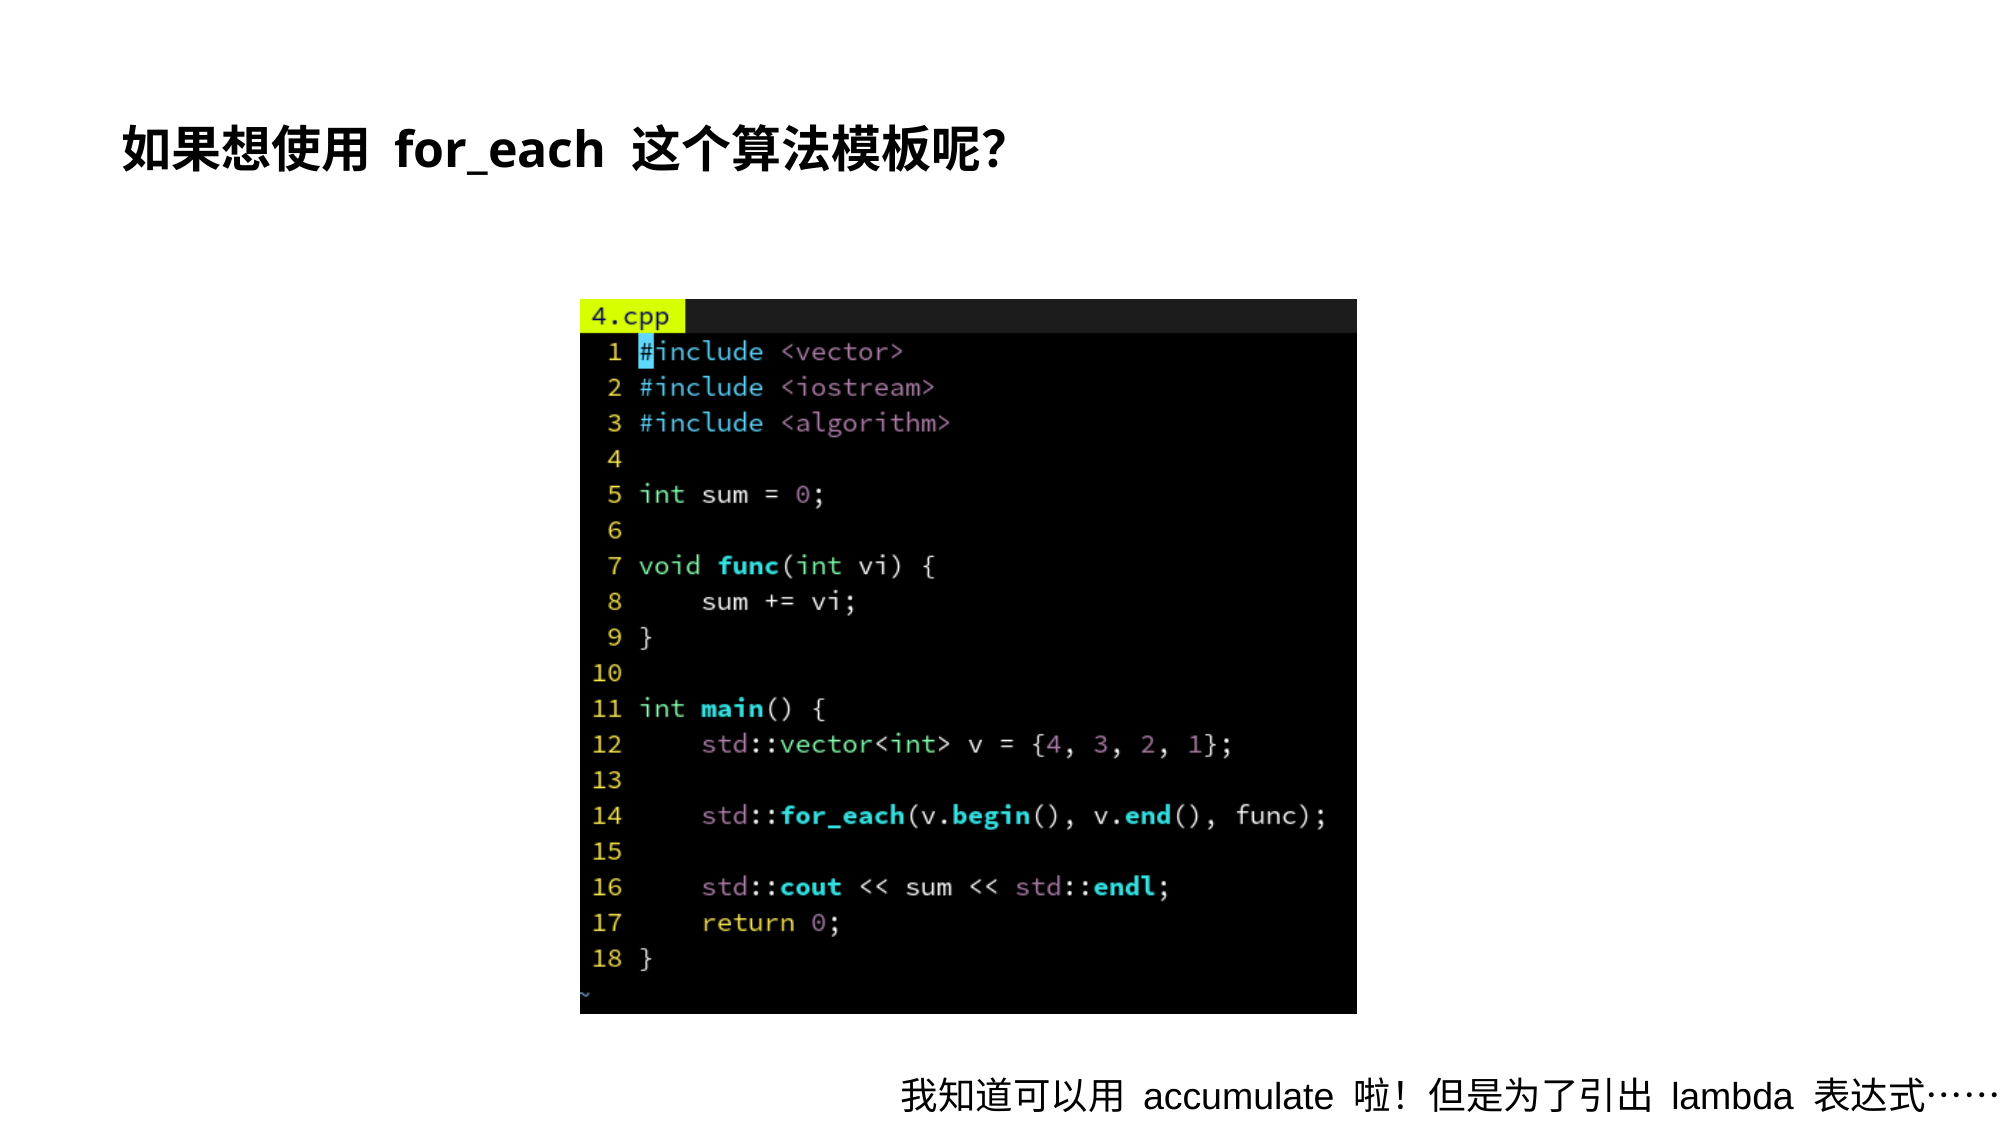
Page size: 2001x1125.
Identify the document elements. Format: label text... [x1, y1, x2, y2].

title 如果想使用 for_each 这个算法模板呢？ [106, 42, 1832, 260]
text_box 我知道可以用 accumulate 啦！但是为了引出 lambda 表达式…… [885, 1064, 2000, 1125]
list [580, 299, 1357, 1014]
